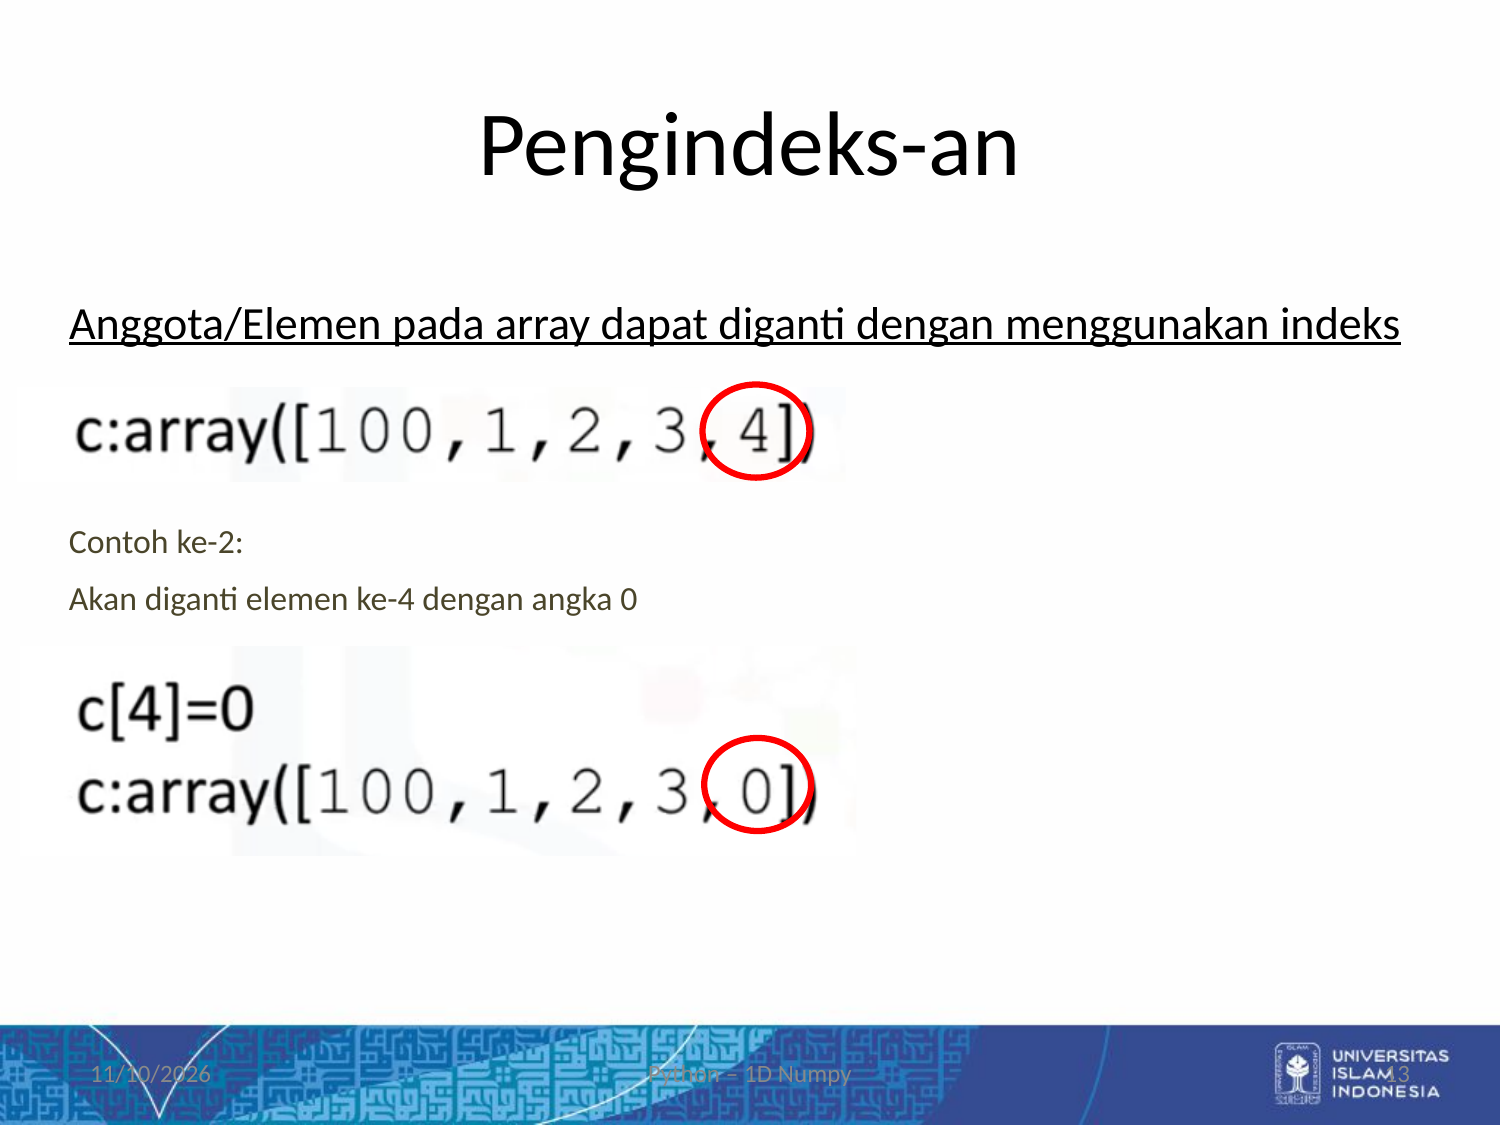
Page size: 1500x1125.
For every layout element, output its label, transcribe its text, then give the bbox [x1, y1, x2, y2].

text_box Contoh ke-2: Akan diganti elemen ke-4 dengan angka 0 [54, 511, 1500, 625]
list Anggota/Elemen pada array dapat diganti dengan menggunakan indeks [54, 264, 1500, 378]
title Pengindeks-an [75, 45, 1425, 233]
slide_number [75, 1042, 425, 1103]
text_box [734, 382, 777, 386]
slide_number 13 [1074, 1042, 1425, 1103]
footer Python – 1D Numpy [512, 1042, 988, 1103]
picture [0, 0, 1500, 1125]
